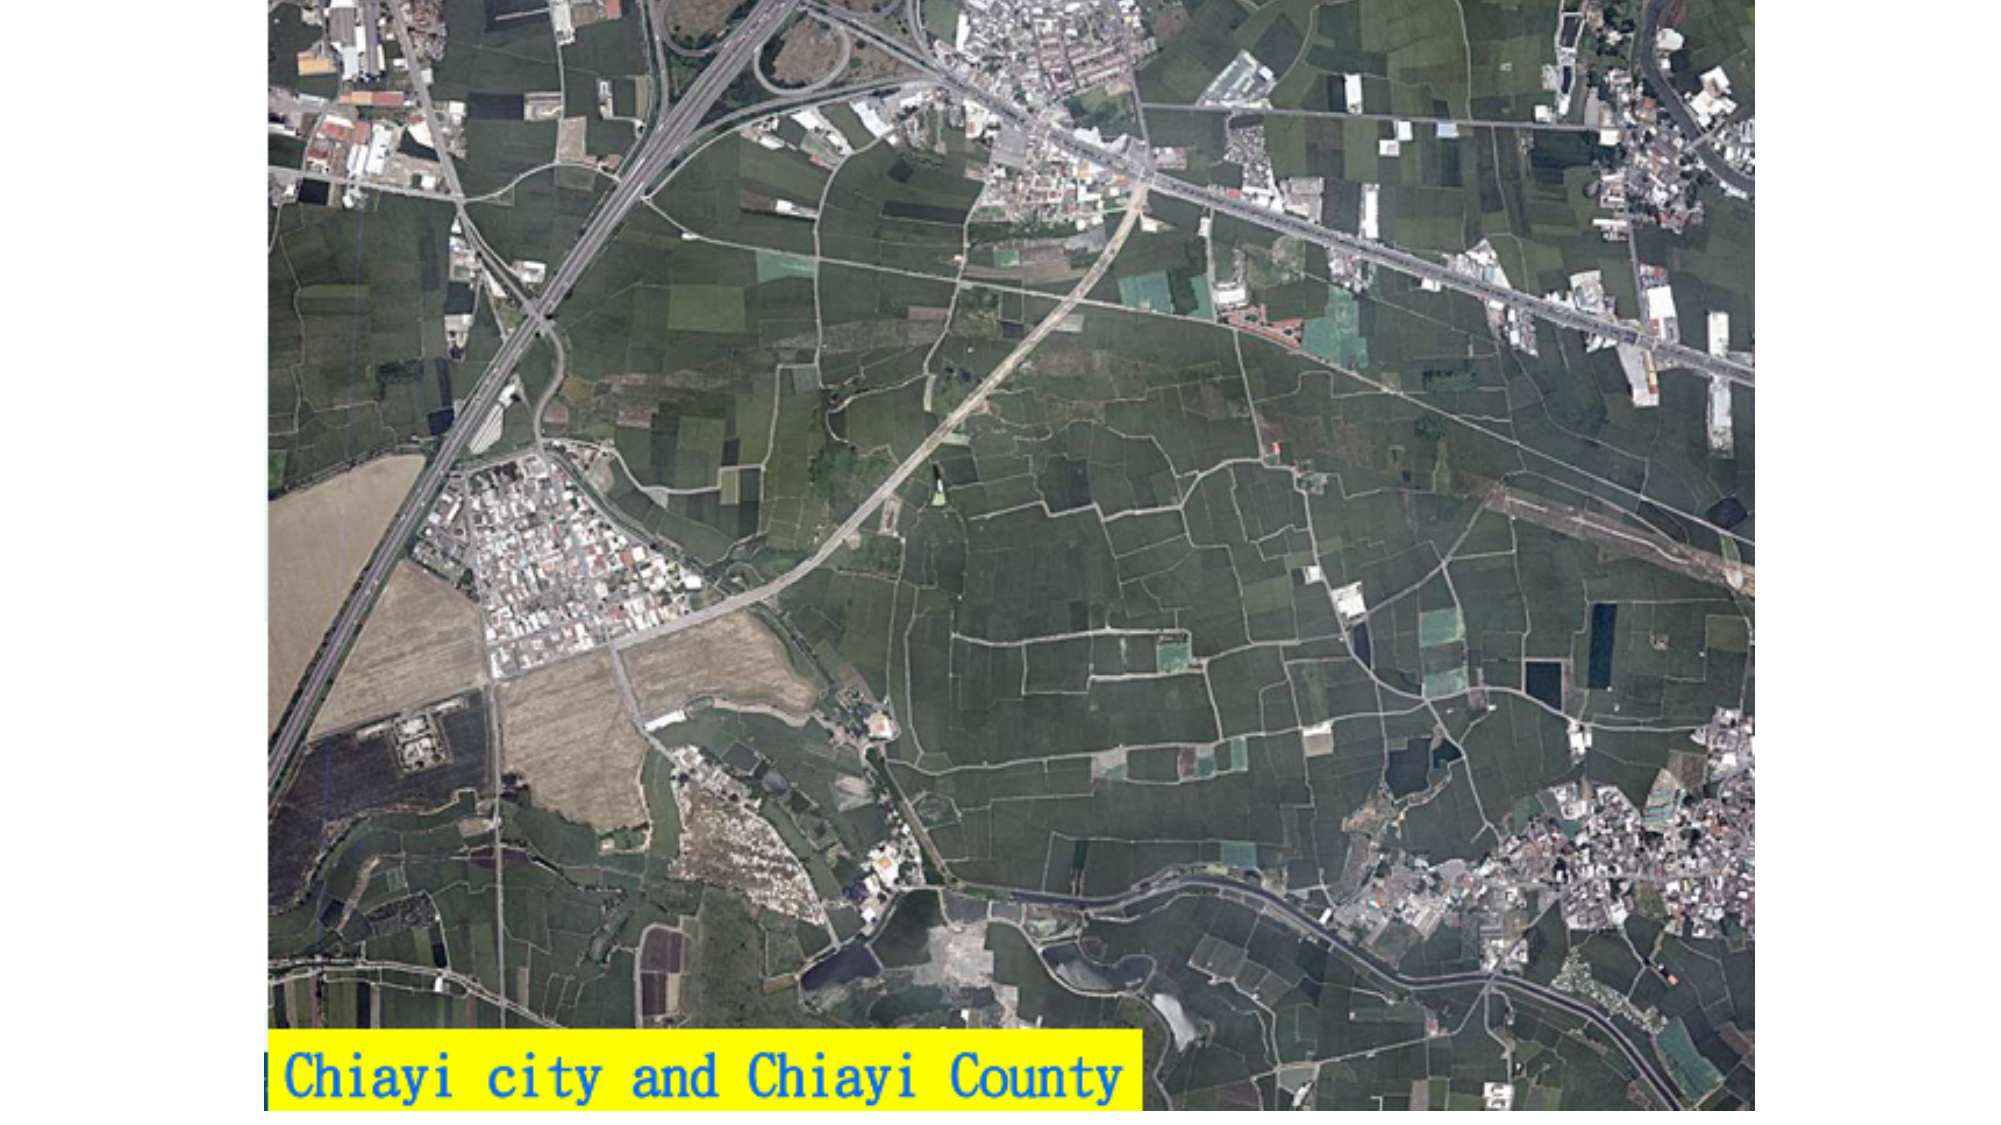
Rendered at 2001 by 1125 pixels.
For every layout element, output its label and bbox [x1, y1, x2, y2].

picture [264, 0, 1755, 1111]
